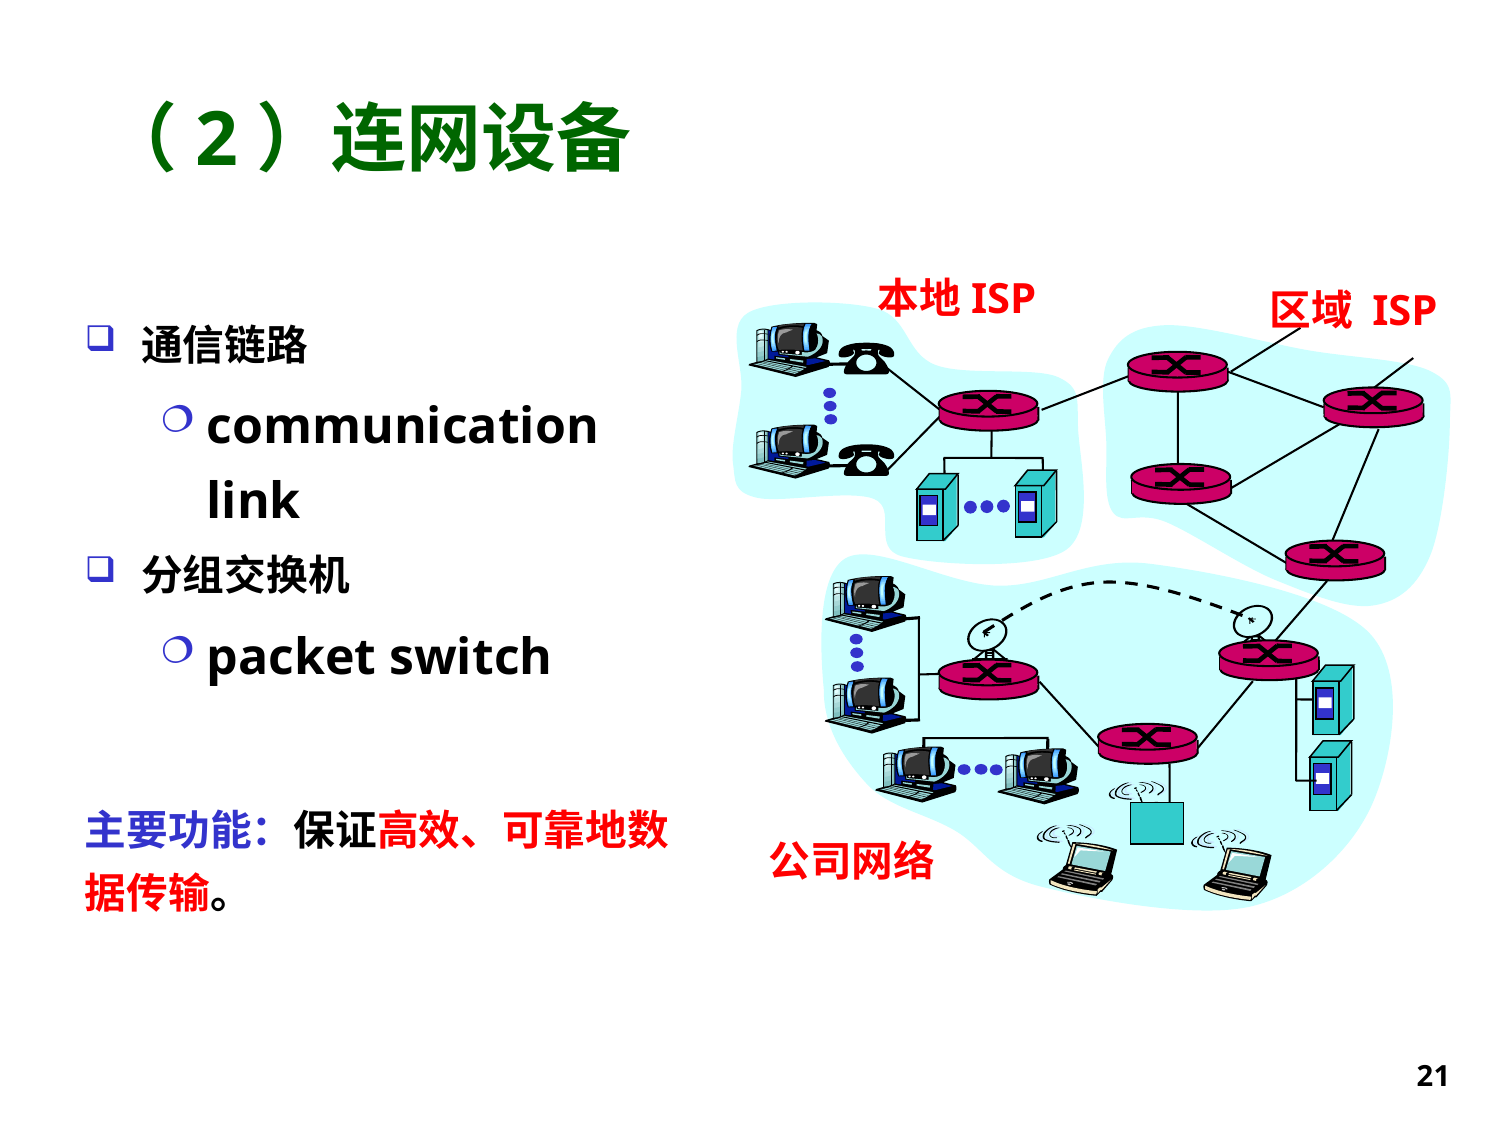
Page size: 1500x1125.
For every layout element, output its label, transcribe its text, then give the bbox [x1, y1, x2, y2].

slide_number 21 [1362, 1050, 1466, 1125]
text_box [725, 264, 1456, 920]
list 通信链路 communication link 分组交换机 packet switch 主要功能：保证高效、可靠地数据传输。 [69, 298, 716, 803]
title （2）连网设备 [87, 67, 1466, 204]
